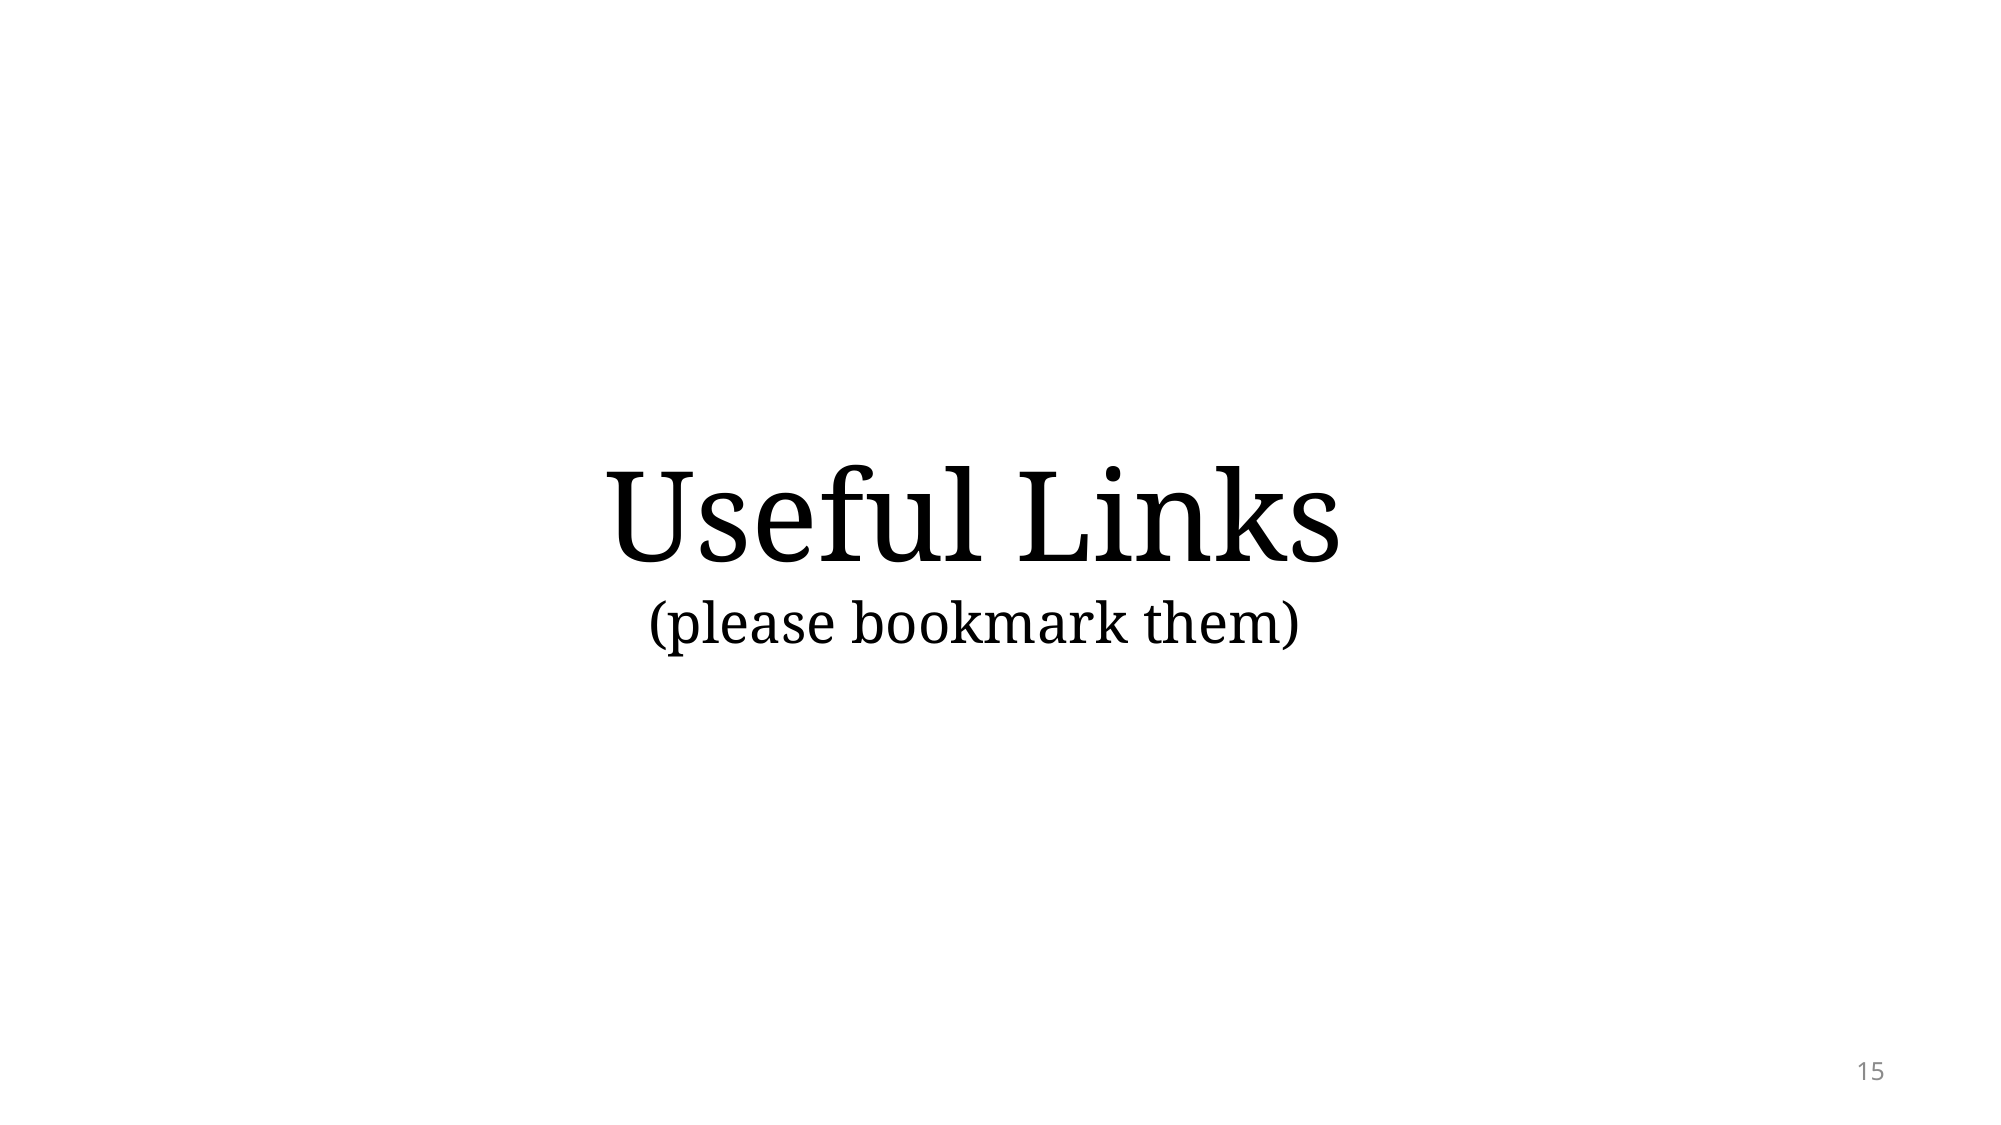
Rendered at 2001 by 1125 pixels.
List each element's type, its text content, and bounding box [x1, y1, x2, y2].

slide_number 15 [1433, 1042, 1900, 1103]
title Useful Links (please bookmark them) [125, 425, 1825, 667]
